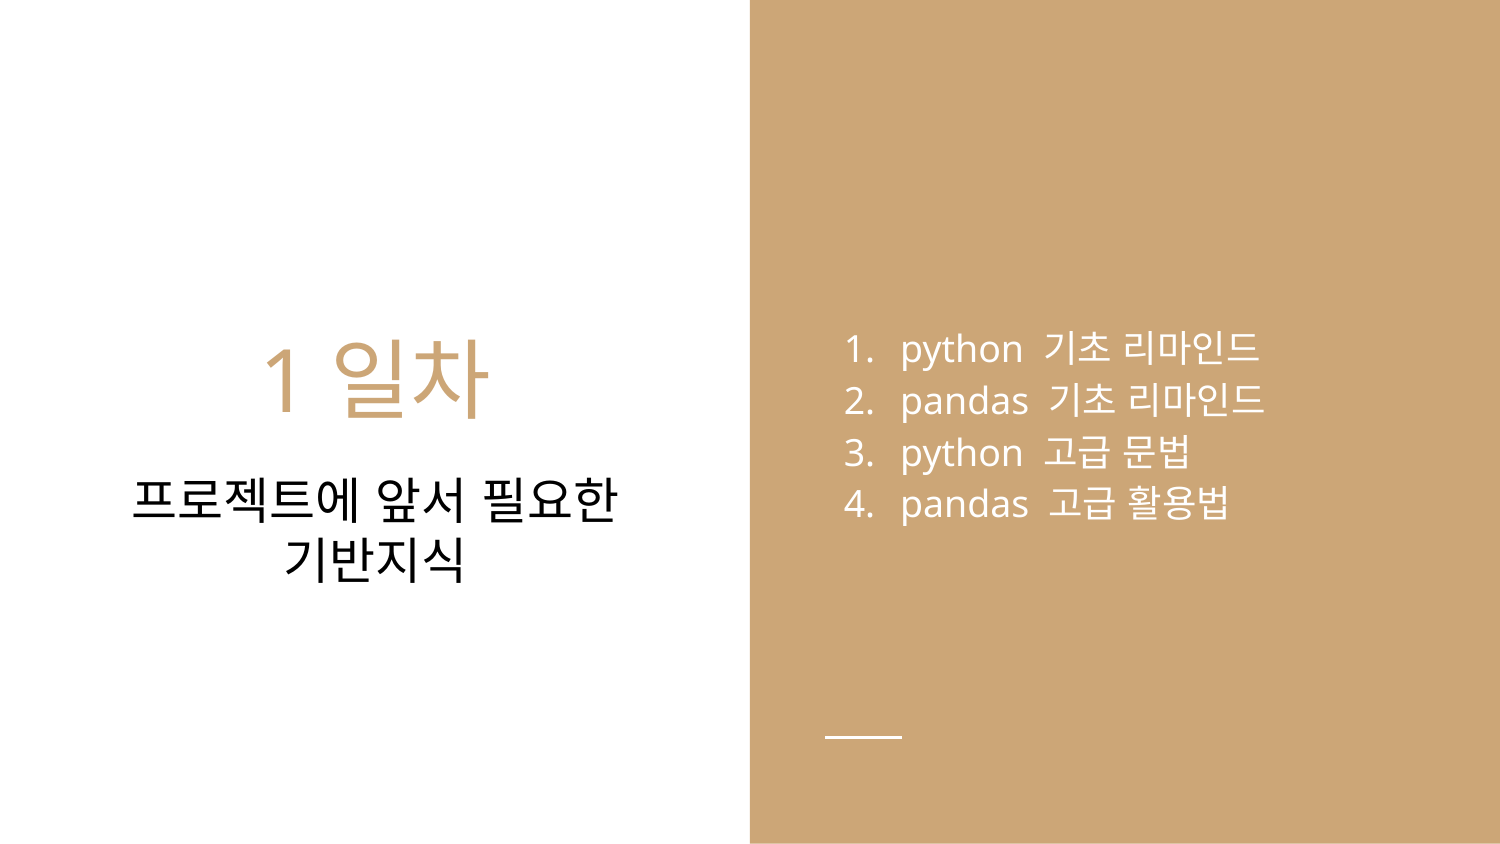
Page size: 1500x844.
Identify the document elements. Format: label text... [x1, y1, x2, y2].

title 1일차 [43, 152, 708, 446]
subtitle 프로젝트에 앞서 필요한 기반지식 [43, 454, 708, 713]
list python 기초 리마인드 pandas 기초 리마인드 python 고급 문법 pandas 고급 활용법 [810, 118, 1440, 725]
